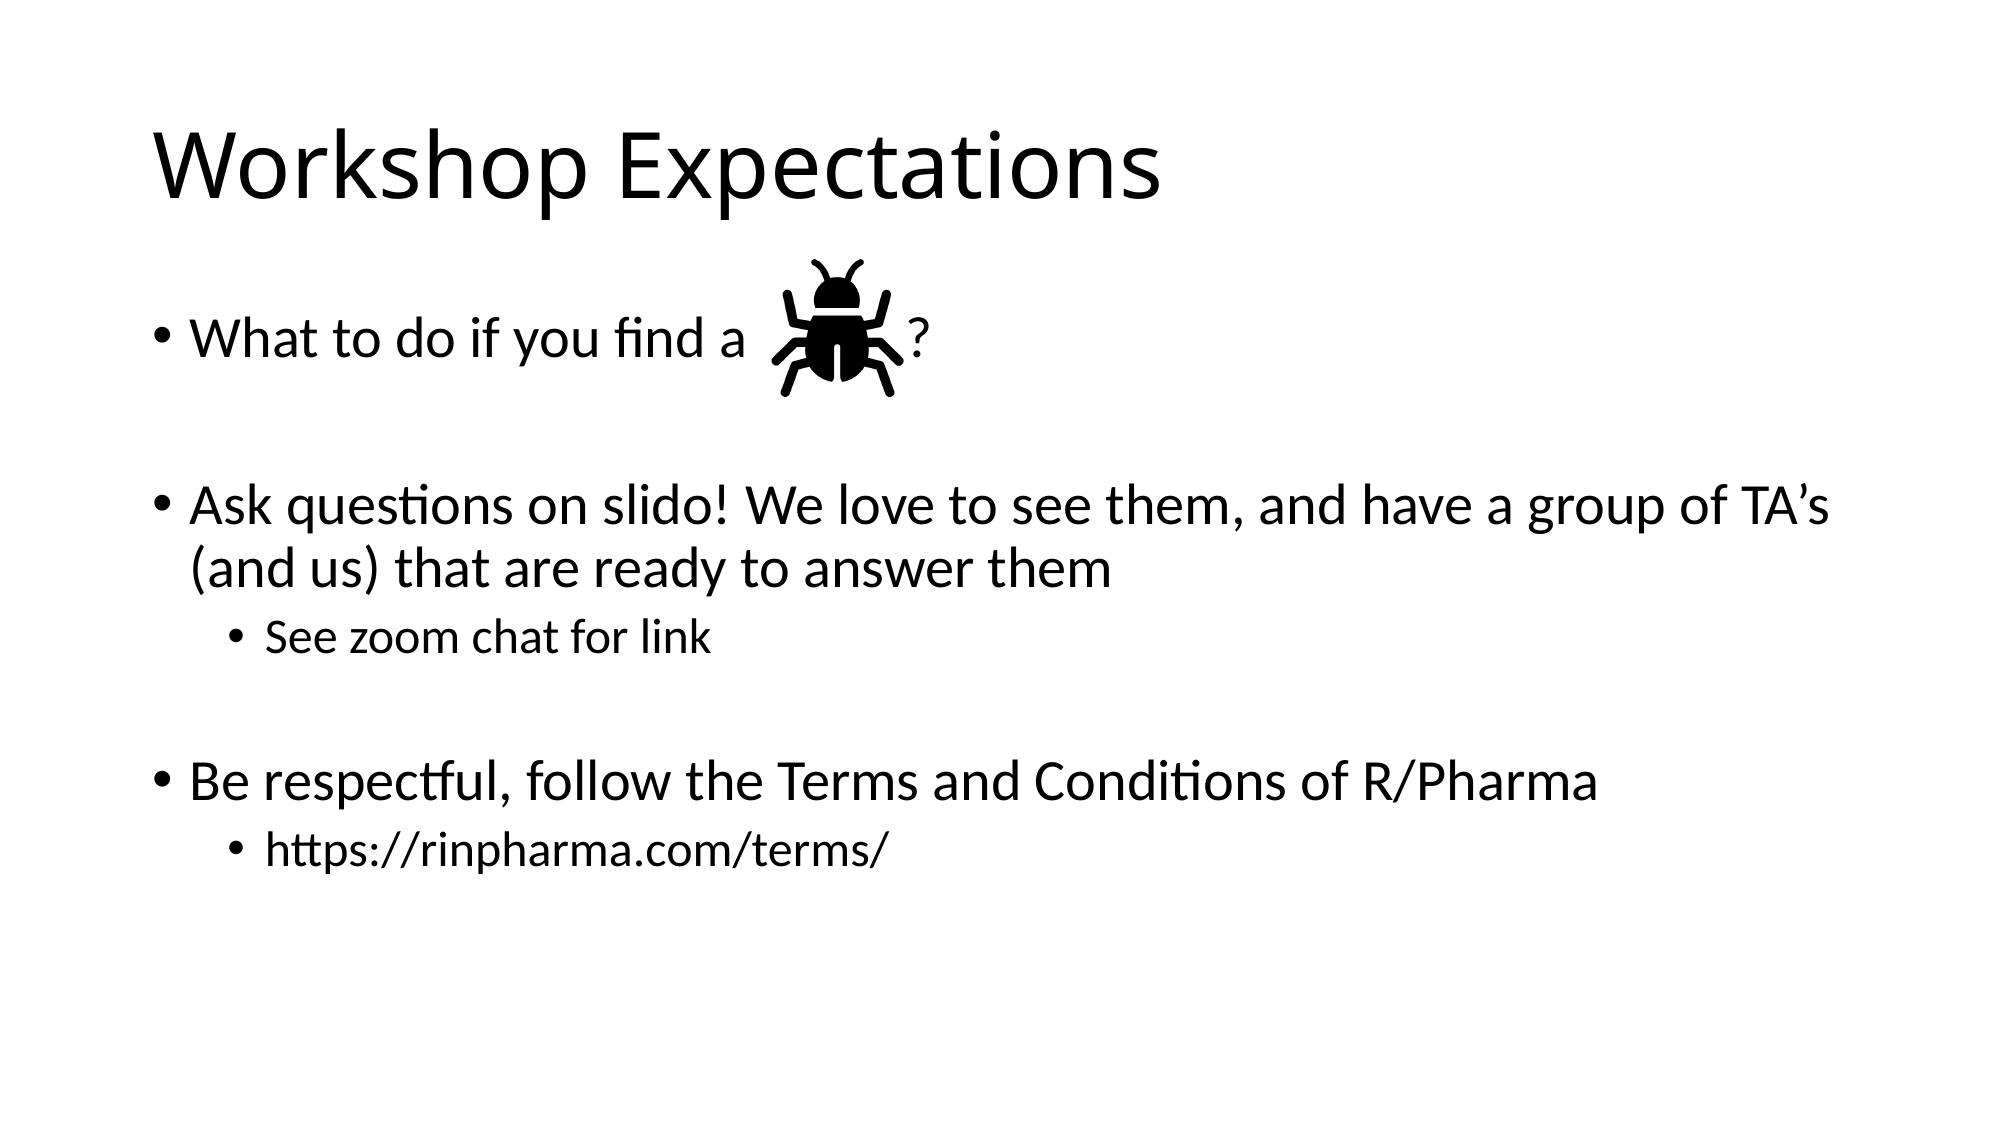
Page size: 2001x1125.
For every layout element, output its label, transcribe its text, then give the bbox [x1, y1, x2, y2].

title Workshop Expectations [137, 59, 1863, 278]
picture [762, 253, 913, 404]
list What to do if you find a ? Ask questions on slido! We love to see them, and have a group of TA’s (and us) that are ready to answer them See zoom chat for link Be respectful, follow the Terms and Conditions of R/Pharma https://rinpharma.com/terms/ [137, 299, 1863, 1014]
